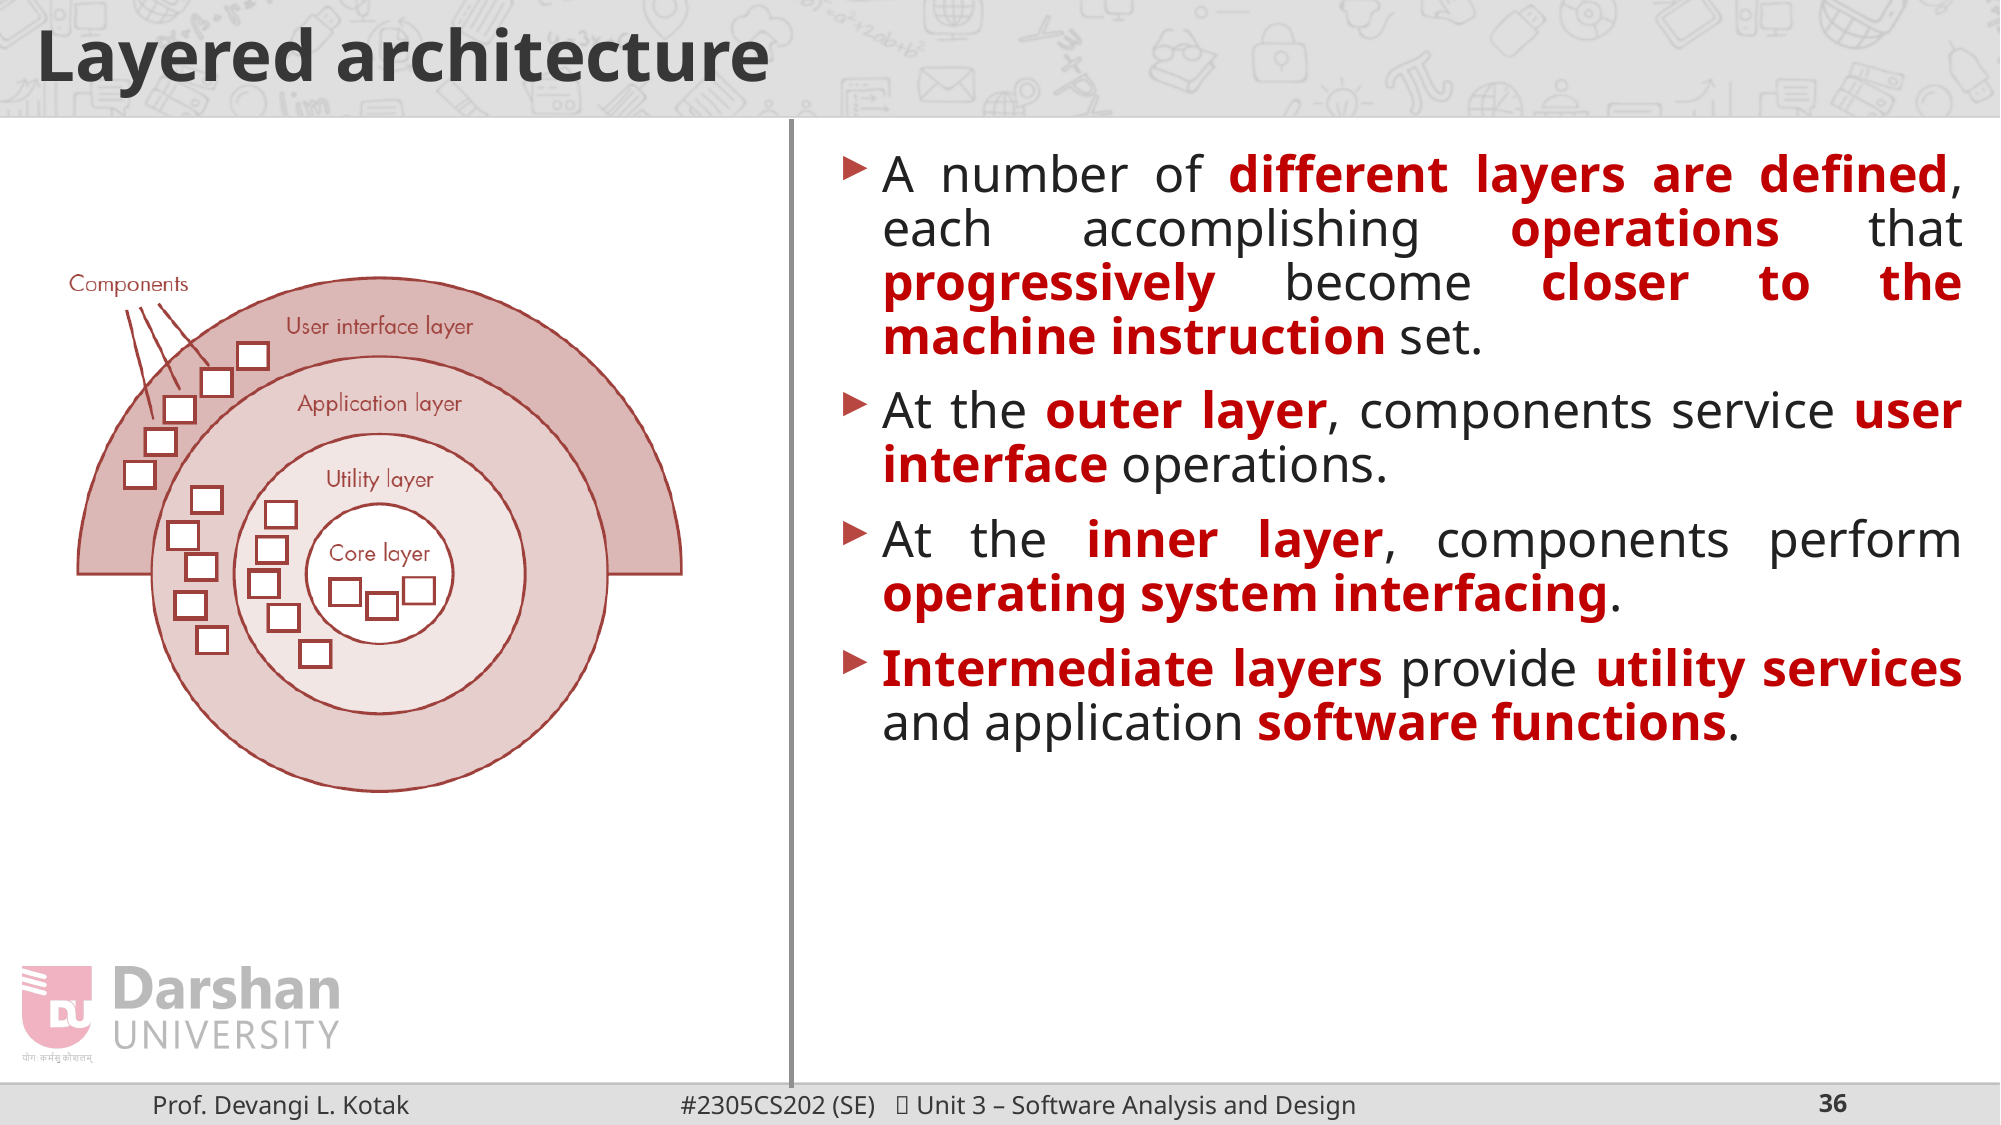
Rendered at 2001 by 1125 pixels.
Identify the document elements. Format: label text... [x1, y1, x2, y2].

list A number of different layers are defined, each accomplishing operations that progressively become closer to the machine instruction set. At the outer layer, components service user interface operations. At the inner layer, components perform operating system interfacing. Intermediate layers provide utility services and application software functions. [823, 141, 1979, 1059]
picture [58, 262, 702, 806]
title Layered architecture [0, 0, 2000, 117]
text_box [22, 966, 339, 1063]
